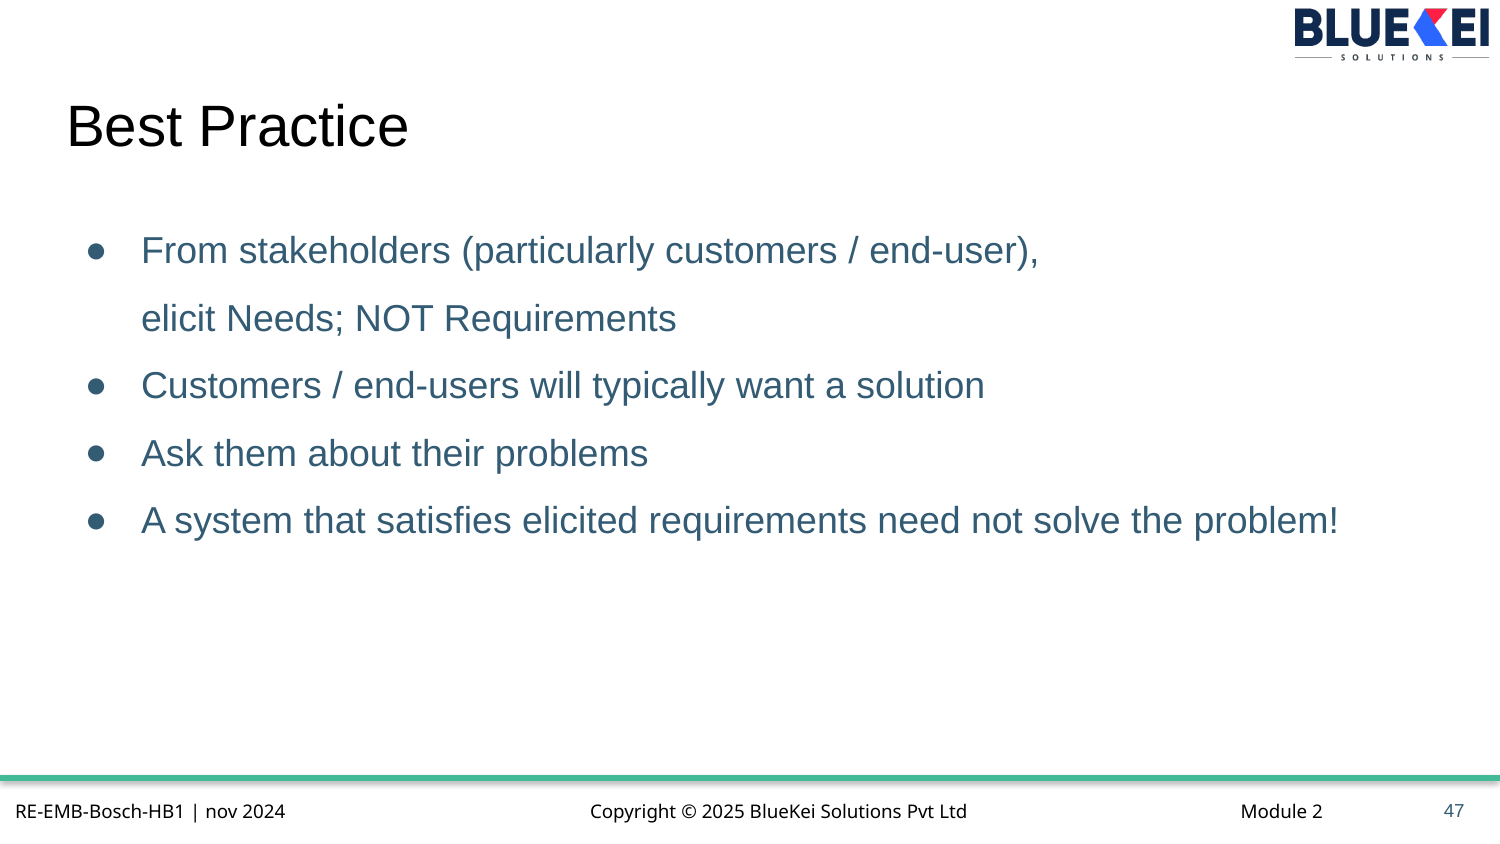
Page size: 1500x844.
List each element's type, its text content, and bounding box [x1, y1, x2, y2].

list From stakeholders (particularly customers / end-user), elicit Needs; NOT Requirements Customers / end-users will typically want a solution Ask them about their problems A system that satisfies elicited requirements need not solve the problem! [51, 189, 1449, 750]
slide_number 47 [1389, 777, 1480, 842]
title Best Practice [51, 72, 1449, 167]
picture [1293, 7, 1491, 63]
